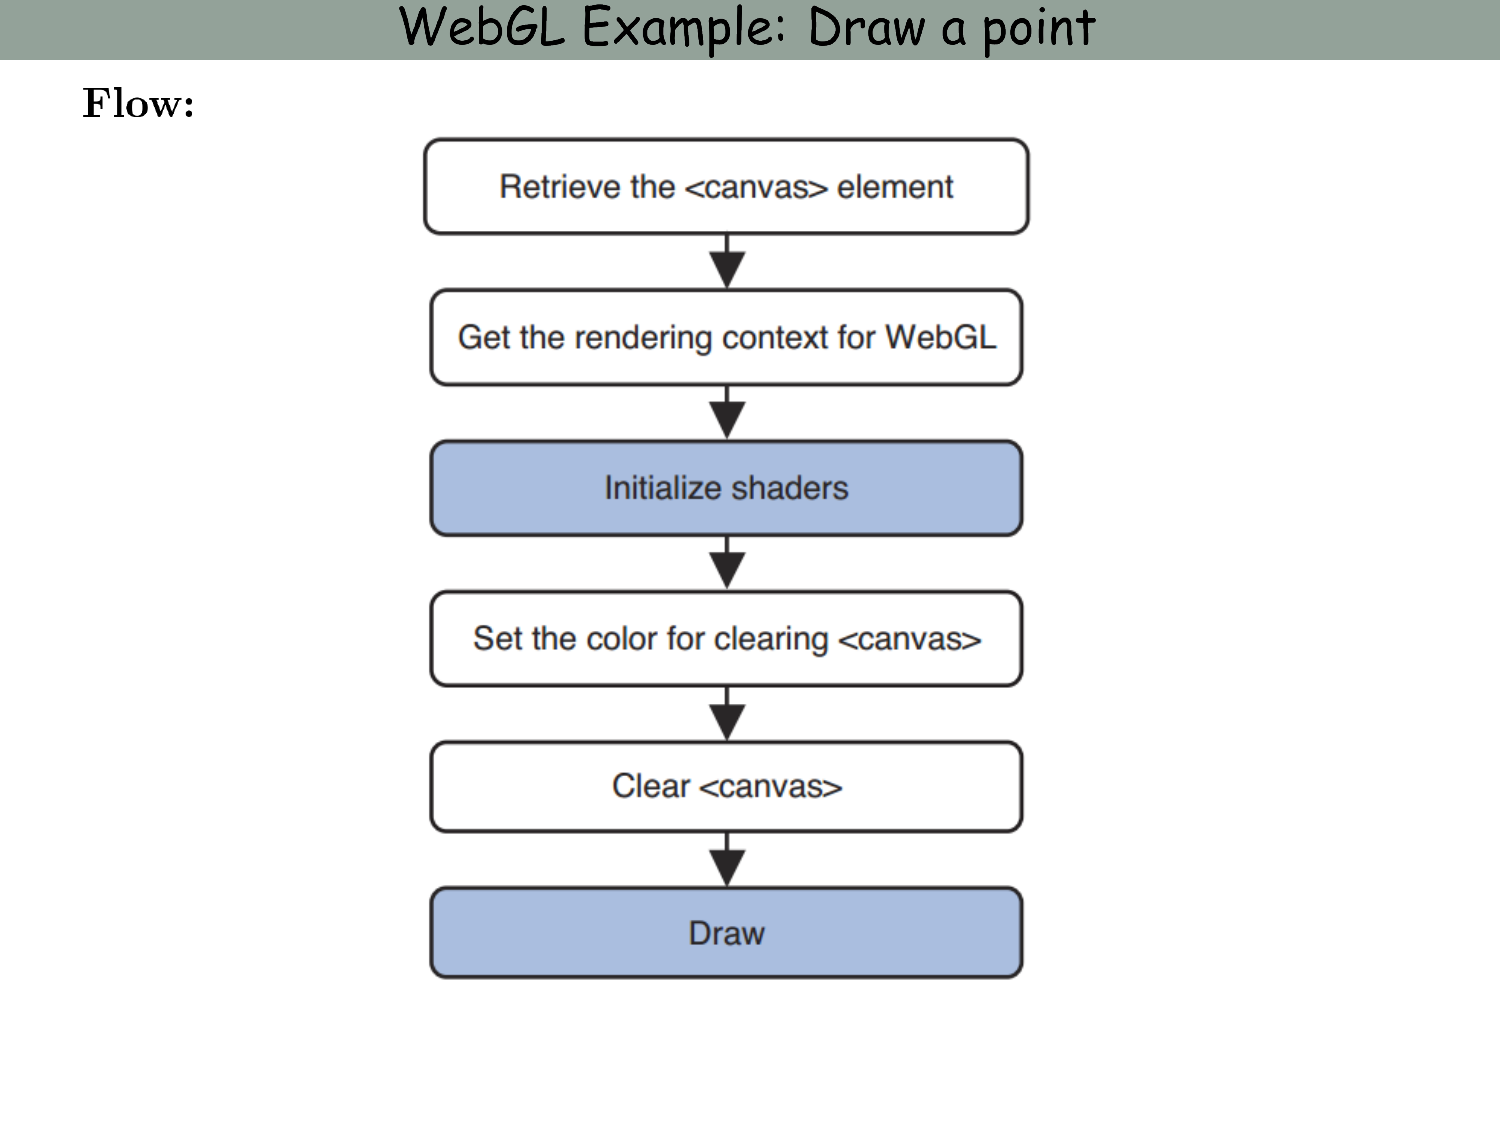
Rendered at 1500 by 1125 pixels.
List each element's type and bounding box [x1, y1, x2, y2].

picture [82, 87, 193, 117]
picture [399, 3, 1097, 58]
picture [399, 119, 1048, 996]
